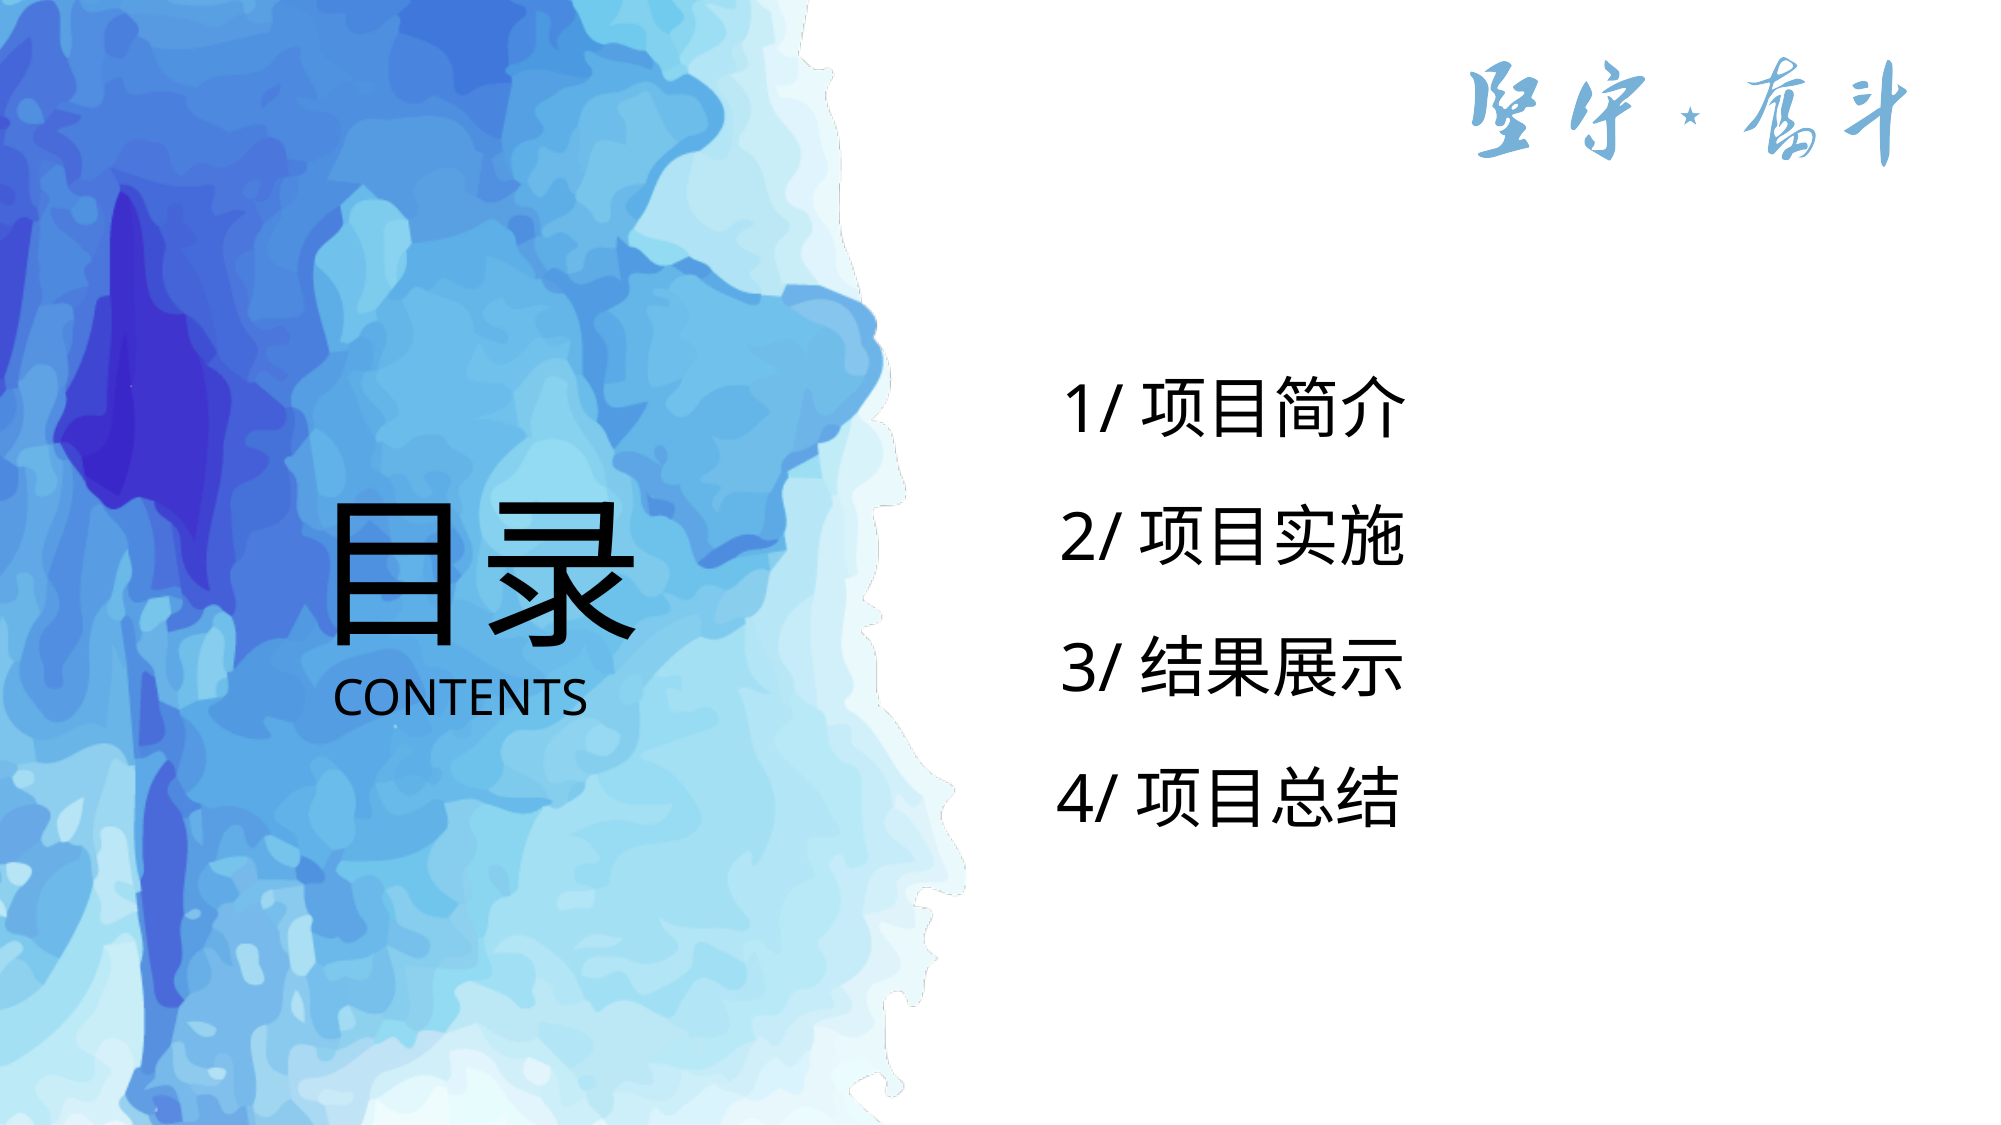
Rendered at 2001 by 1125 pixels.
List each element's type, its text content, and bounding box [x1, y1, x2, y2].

picture [0, 0, 1049, 1125]
text_box 2/项目实施 [1049, 486, 1699, 581]
picture [1470, 57, 1907, 168]
text_box 4/项目总结 [1049, 748, 1695, 844]
text_box [1458, 52, 1923, 176]
text_box 3/结果展示 [1049, 617, 1697, 712]
text_box 1/项目简介 [1049, 358, 1698, 454]
